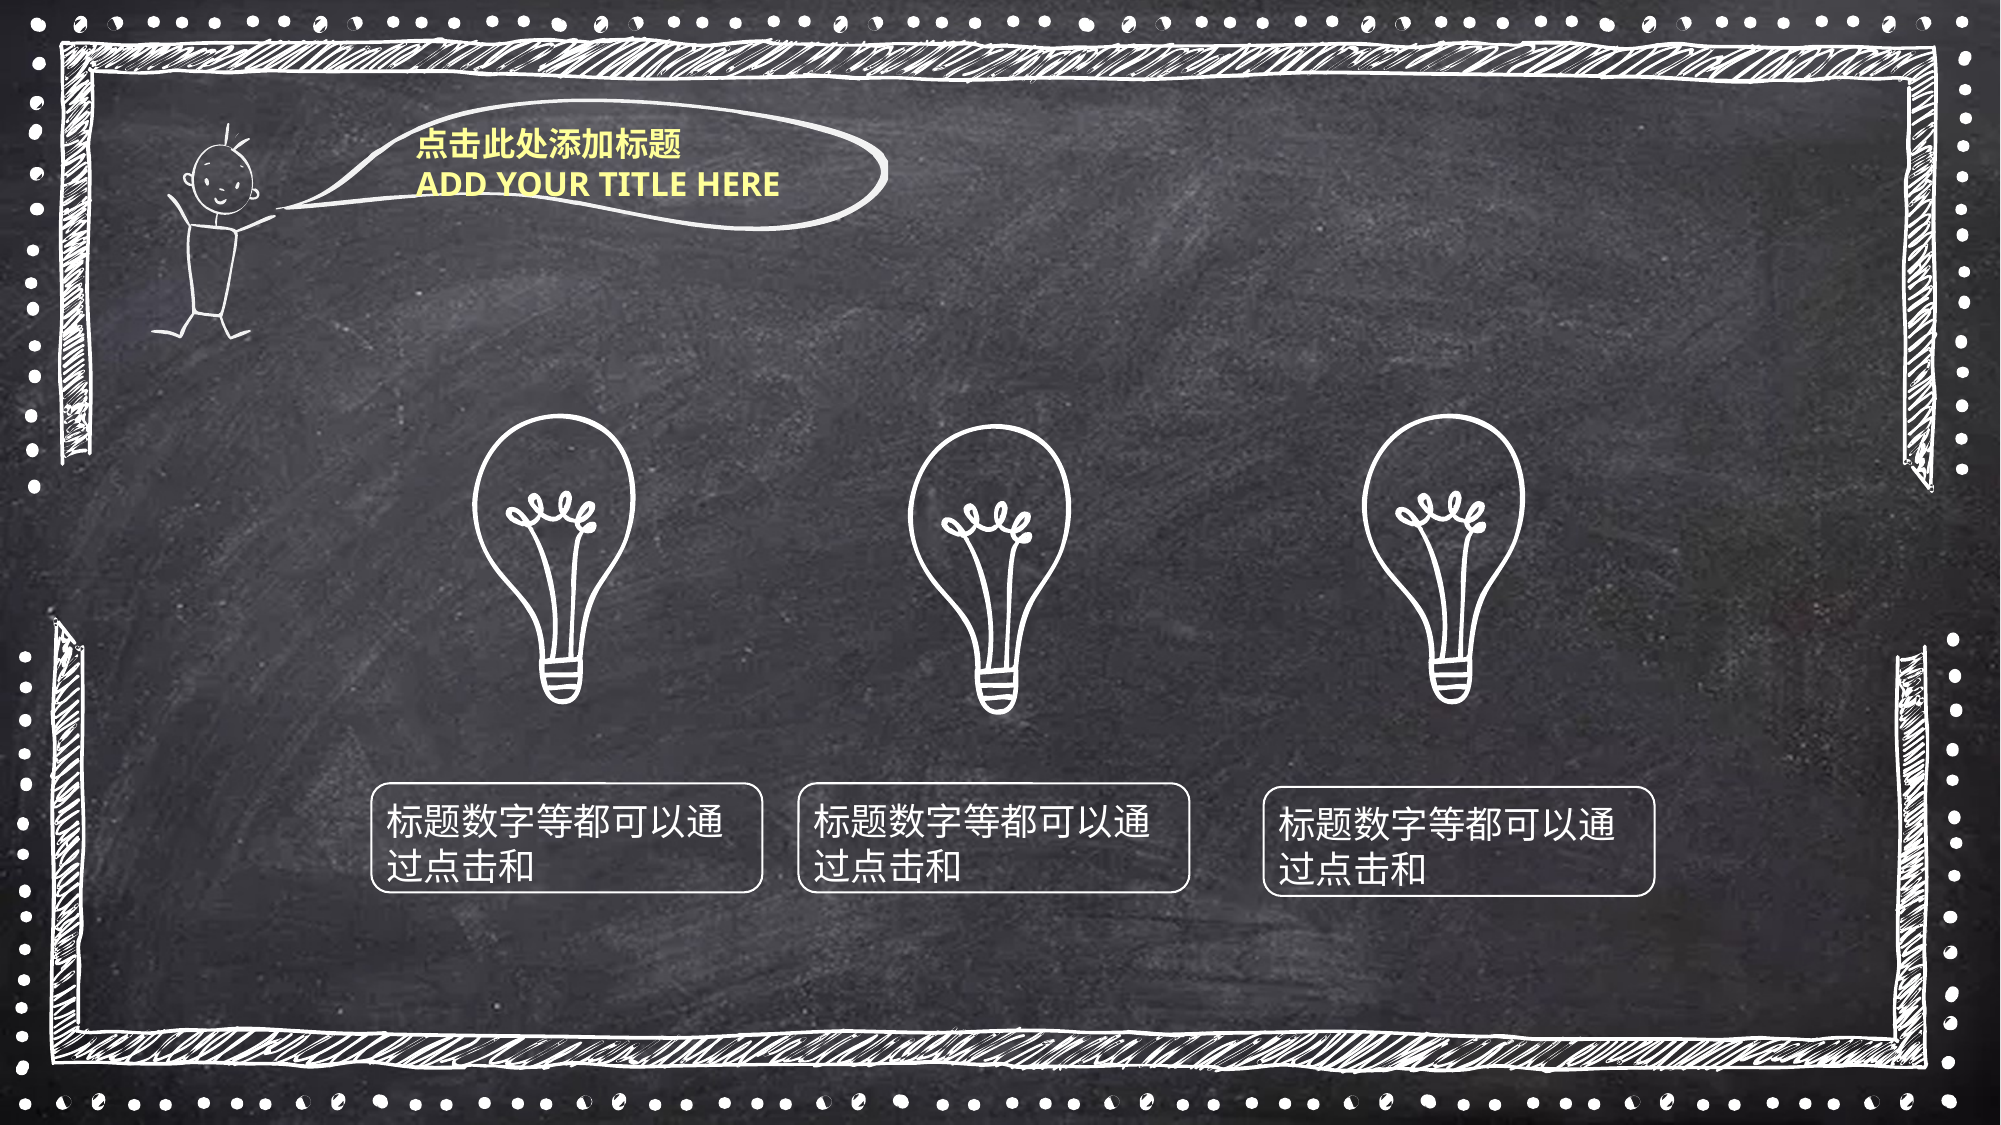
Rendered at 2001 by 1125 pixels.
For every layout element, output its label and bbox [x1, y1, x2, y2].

text_box [1263, 786, 1660, 901]
picture [0, 0, 2001, 1125]
text_box [371, 783, 768, 897]
text_box [798, 783, 1195, 897]
text_box [1361, 413, 1526, 705]
text_box [150, 97, 914, 340]
text_box [472, 413, 636, 705]
text_box [907, 424, 1072, 715]
